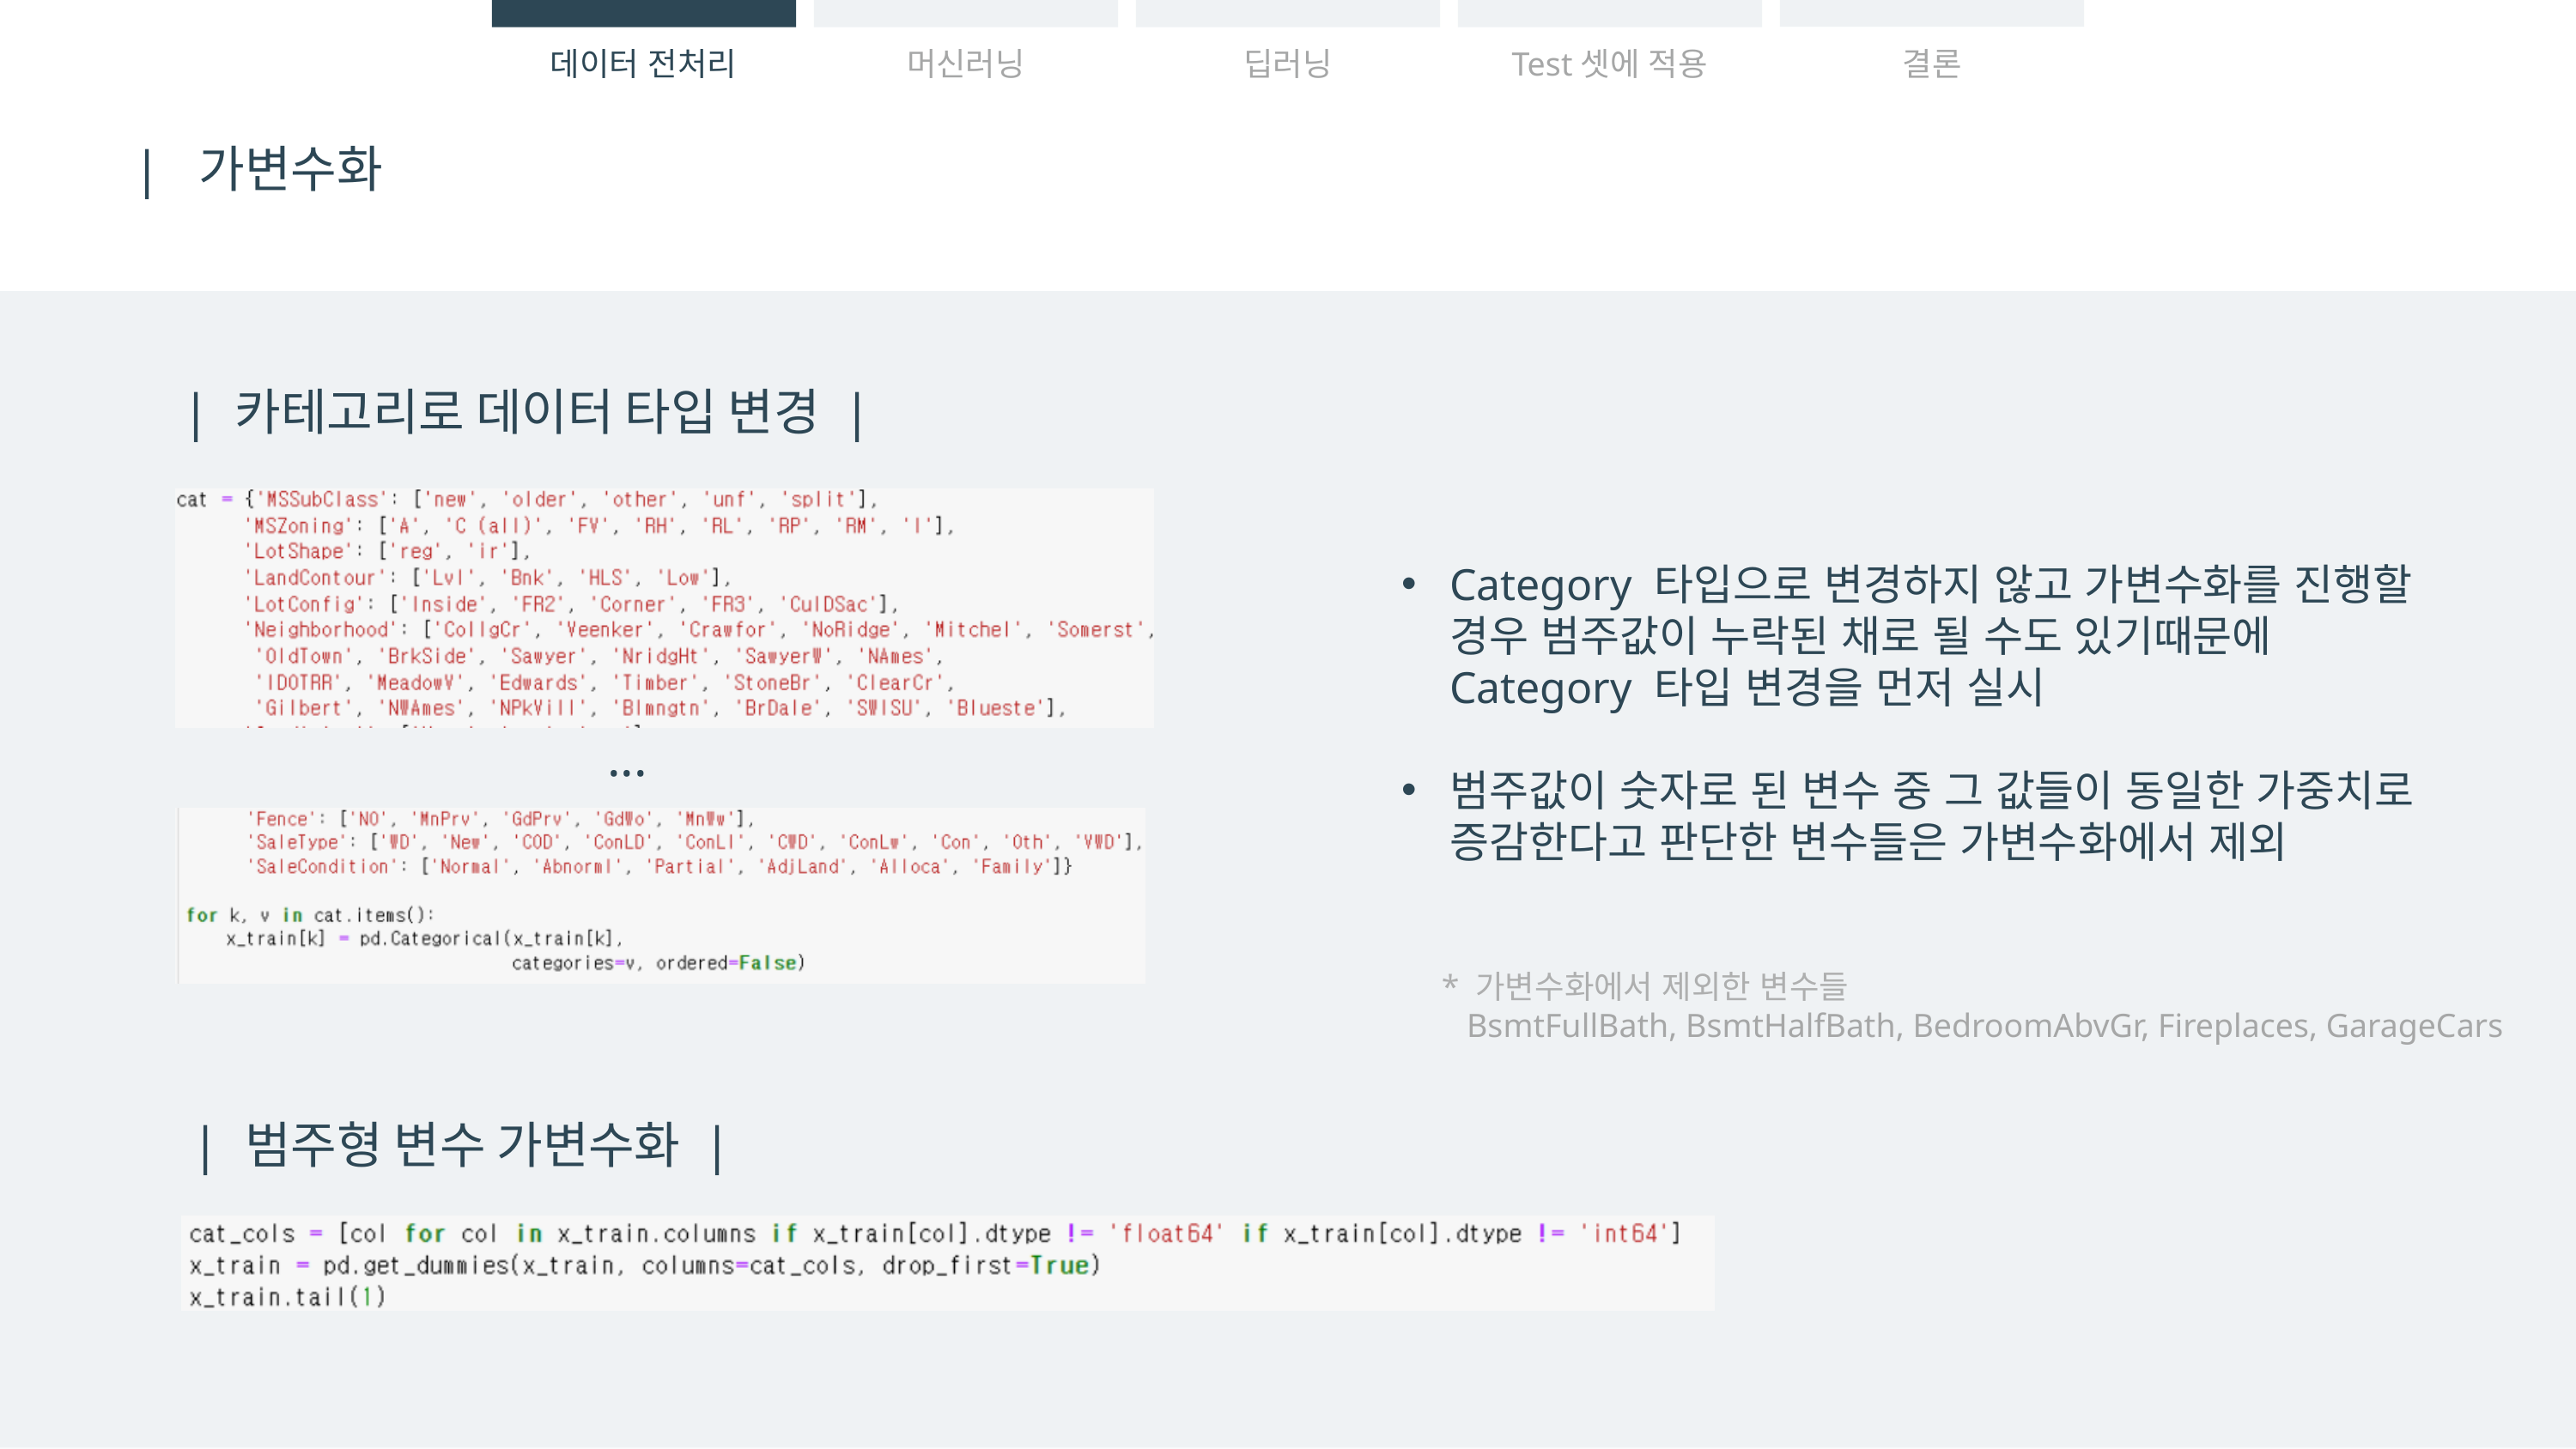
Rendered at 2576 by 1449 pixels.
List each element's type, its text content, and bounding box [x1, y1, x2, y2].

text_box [180, 1215, 1715, 1311]
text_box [175, 488, 1154, 728]
picture [0, 291, 2576, 1449]
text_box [175, 808, 1145, 984]
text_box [491, 0, 2085, 90]
text_box | 가변수화 [120, 130, 543, 204]
